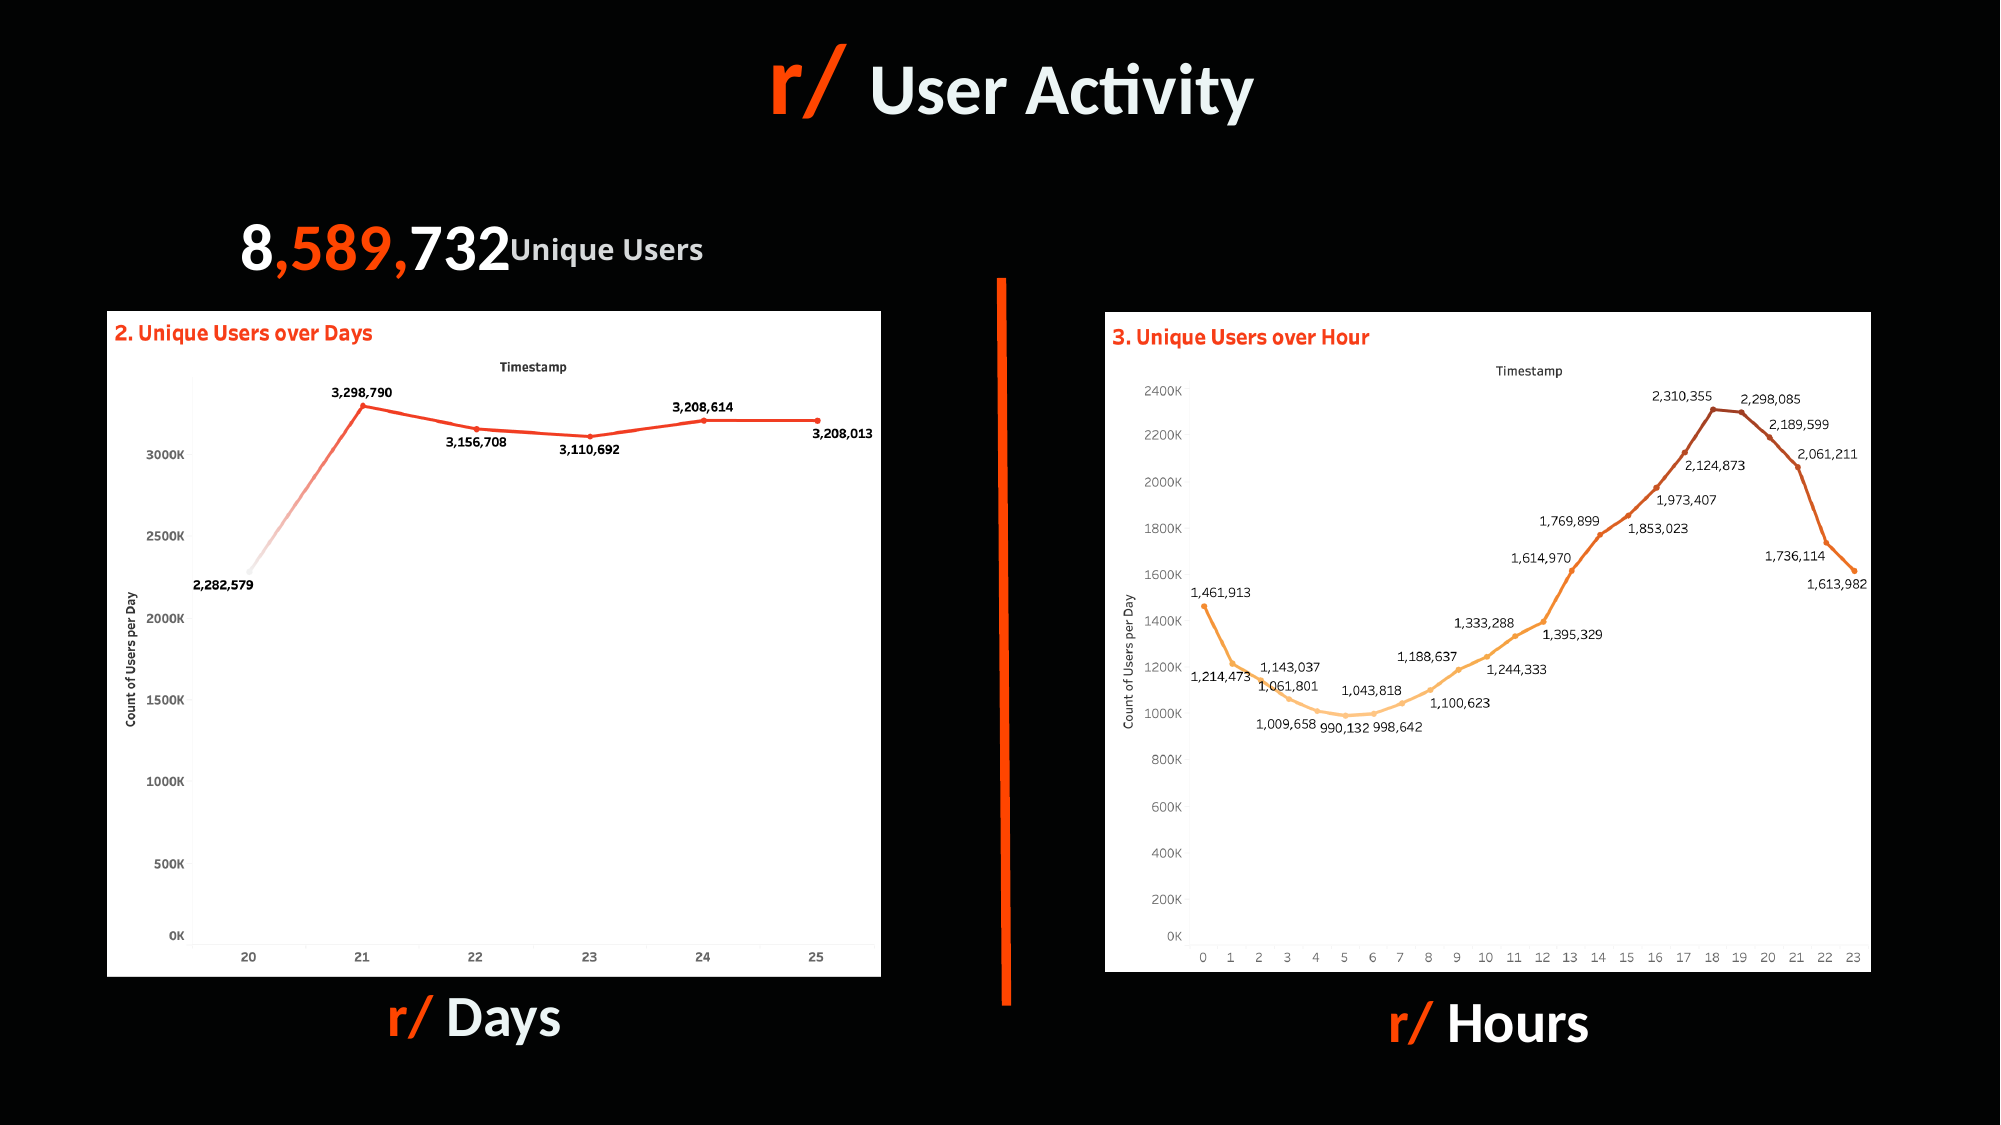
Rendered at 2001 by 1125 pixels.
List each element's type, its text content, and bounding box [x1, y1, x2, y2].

text_box r/ Days [0, 970, 949, 1056]
text_box Unique Users [463, 216, 758, 274]
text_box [1001, 277, 1007, 1006]
picture [1105, 312, 1871, 972]
text_box r/ User Activity [494, 7, 1529, 143]
text_box 8,589,732 [225, 196, 1278, 292]
text_box r/ Hours [1014, 976, 1964, 1062]
picture [107, 311, 881, 977]
